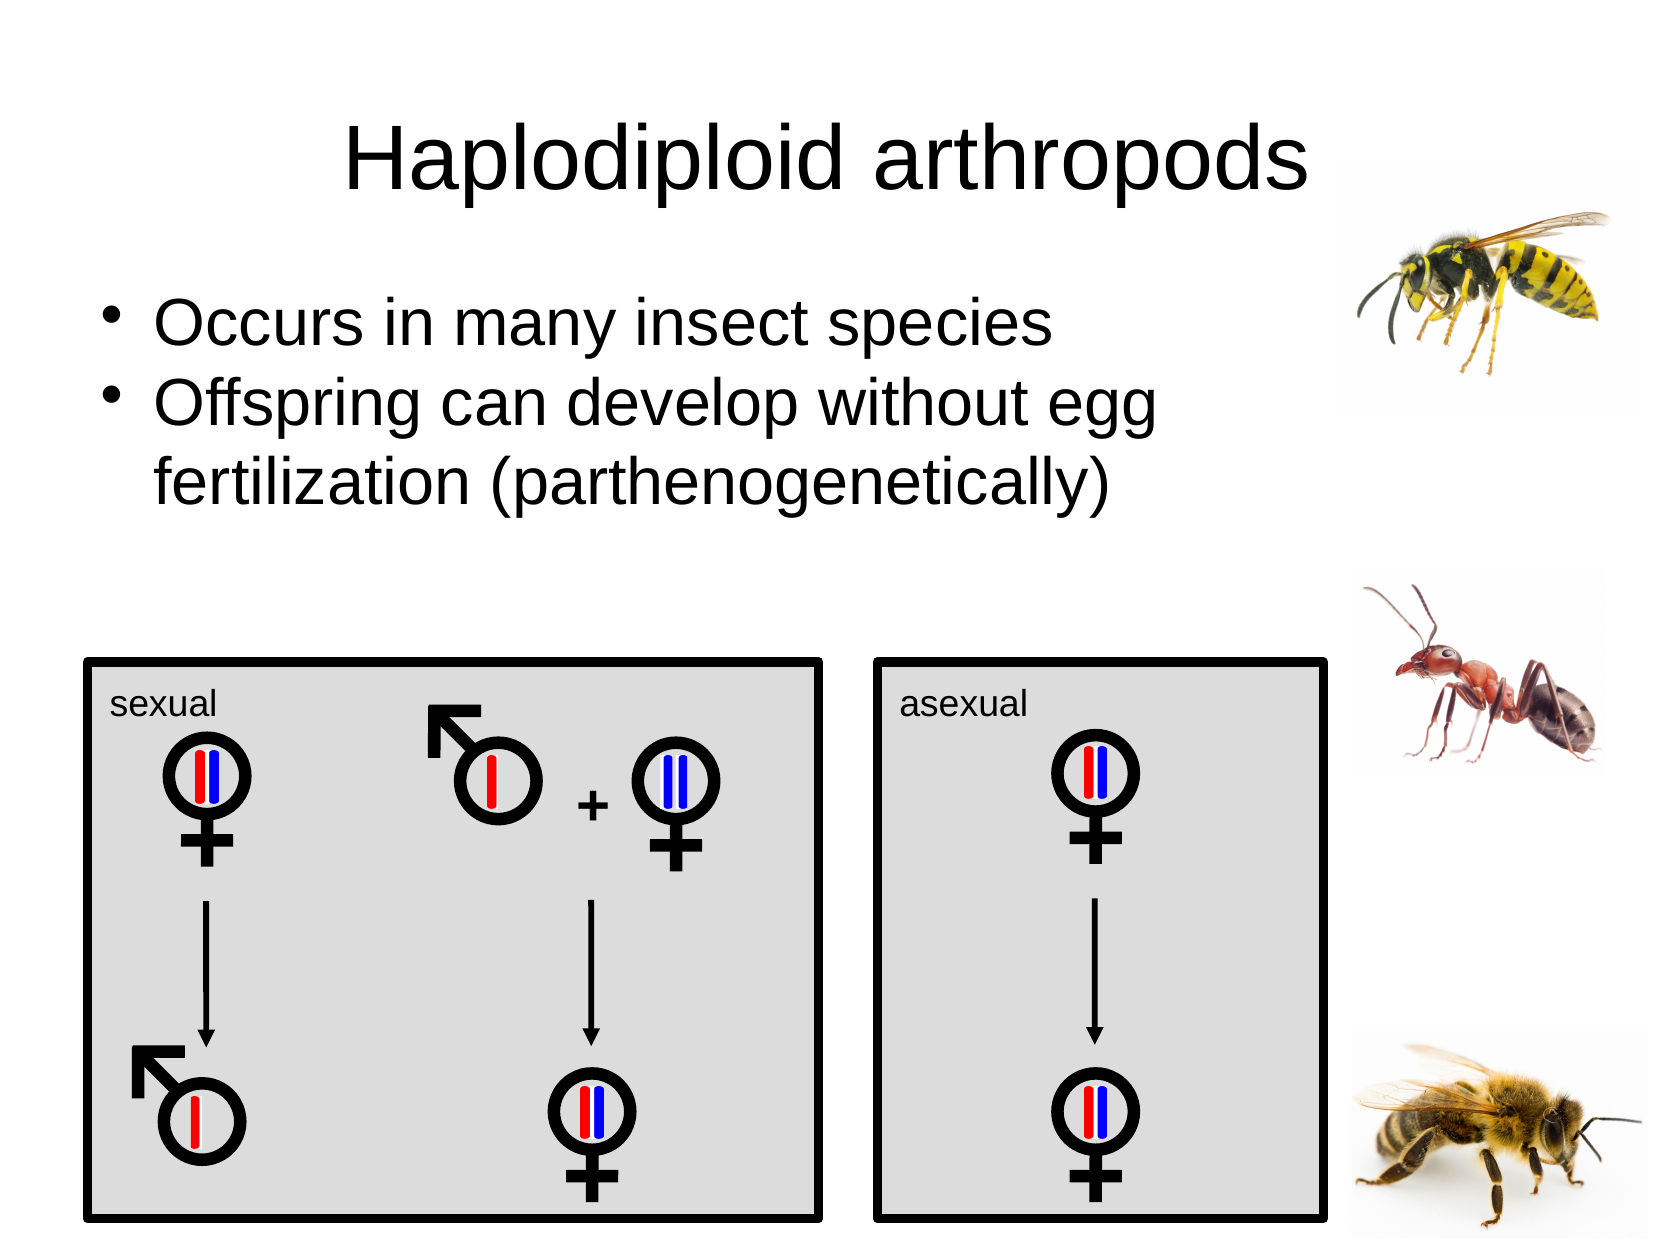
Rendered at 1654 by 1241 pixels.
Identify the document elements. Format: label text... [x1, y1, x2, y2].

text_box sexual [94, 671, 249, 729]
text_box Occurs in many insect species Offspring can develop without egg fertilization (parthenogenetically) [82, 278, 1324, 991]
picture [1356, 566, 1606, 777]
text_box [460, 742, 537, 820]
picture [1084, 745, 1107, 799]
text_box [877, 661, 1324, 1219]
text_box [1057, 1073, 1134, 1150]
picture [660, 755, 673, 809]
text_box [585, 899, 598, 1047]
text_box [553, 1073, 631, 1150]
picture [675, 755, 688, 809]
text_box [87, 661, 819, 1219]
text_box Haplodiploid arthropods [82, 49, 1571, 257]
text_box [1057, 735, 1134, 812]
picture [190, 1096, 203, 1149]
text_box [1088, 898, 1101, 1045]
text_box [200, 901, 213, 1048]
picture [195, 750, 219, 804]
text_box [644, 742, 715, 818]
text_box + [561, 759, 652, 840]
text_box [163, 1083, 241, 1160]
text_box [168, 737, 246, 815]
picture [1351, 1030, 1649, 1239]
picture [580, 1086, 604, 1140]
text_box asexual [884, 671, 1059, 771]
picture [1084, 1086, 1107, 1140]
picture [1336, 163, 1635, 415]
picture [486, 755, 499, 809]
